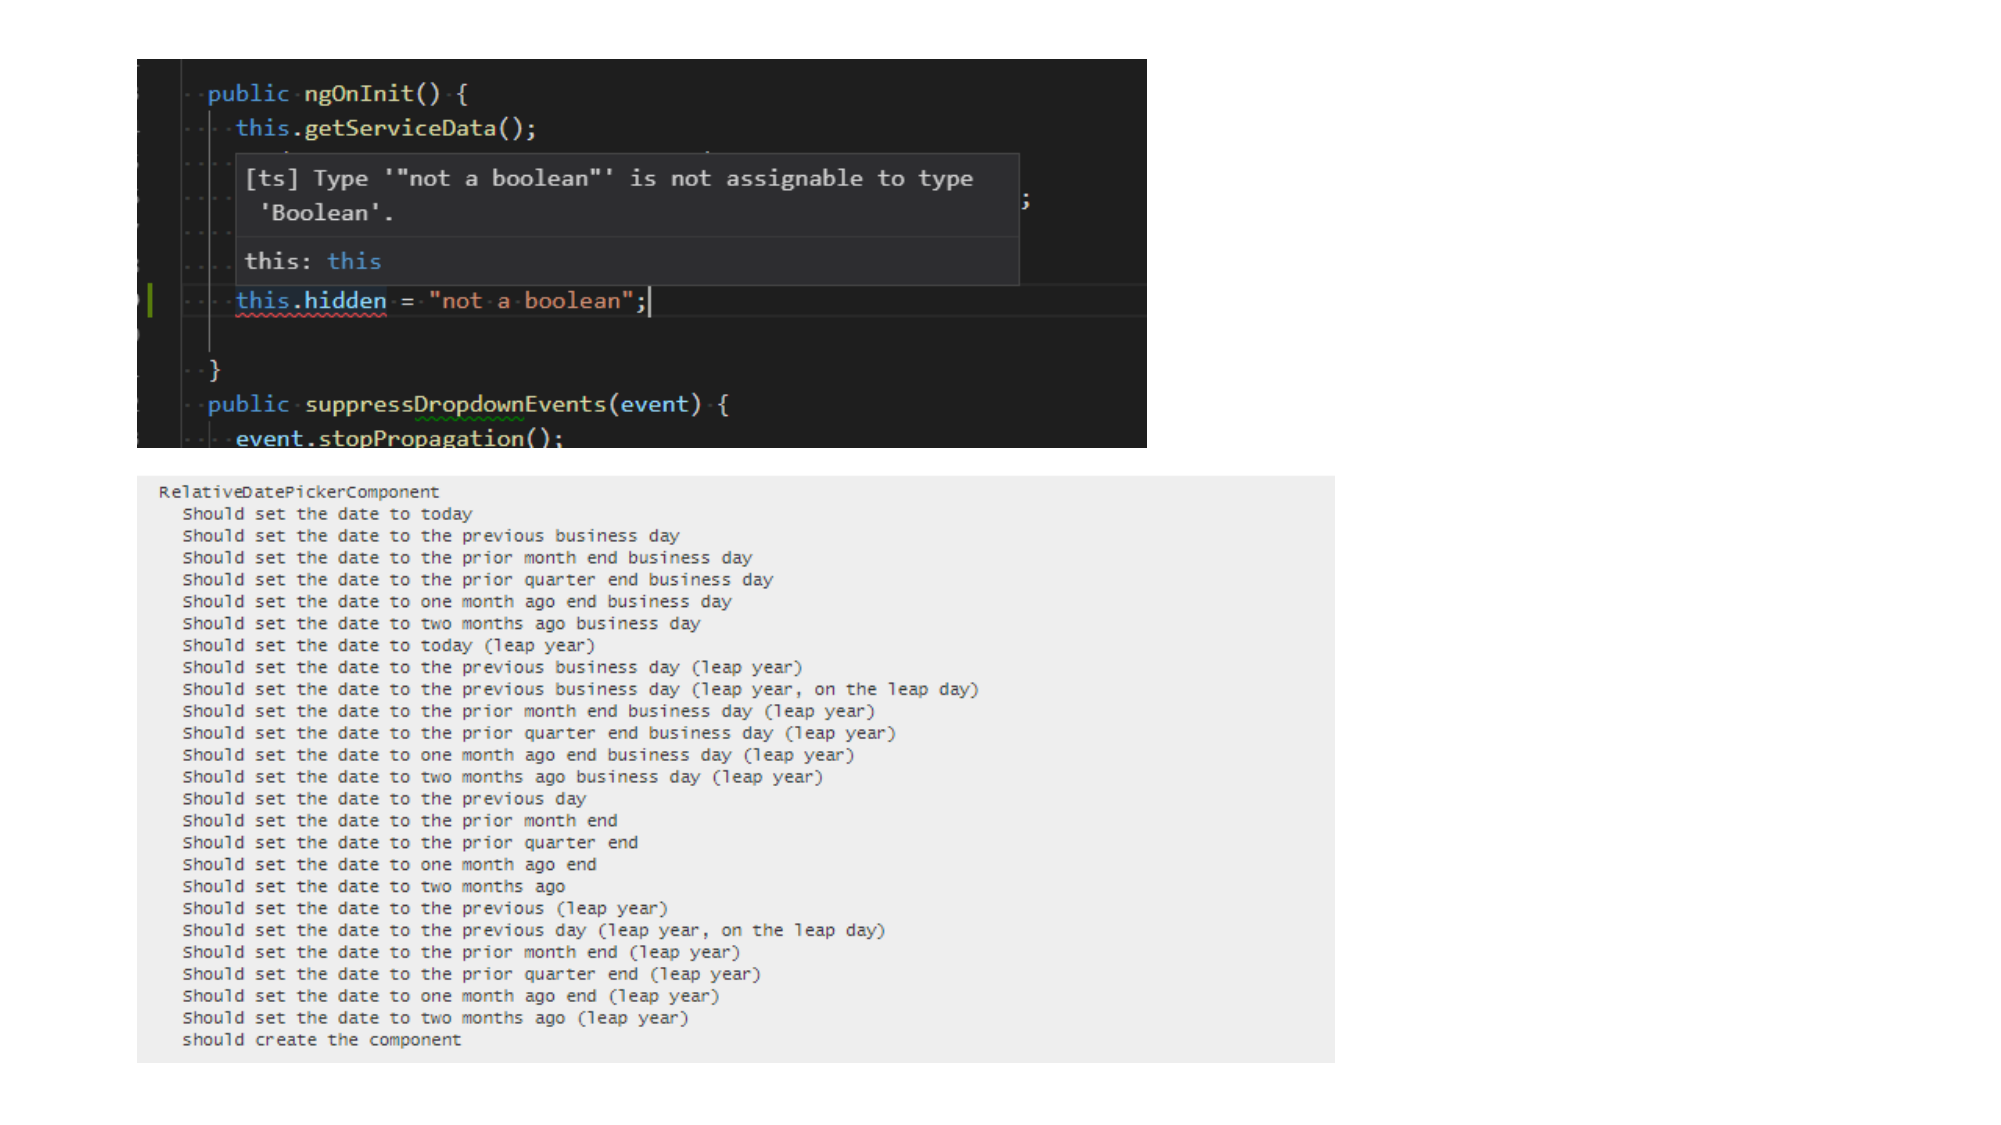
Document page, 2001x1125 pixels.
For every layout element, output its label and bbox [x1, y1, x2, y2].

picture [137, 473, 1335, 1063]
list [137, 59, 1147, 448]
